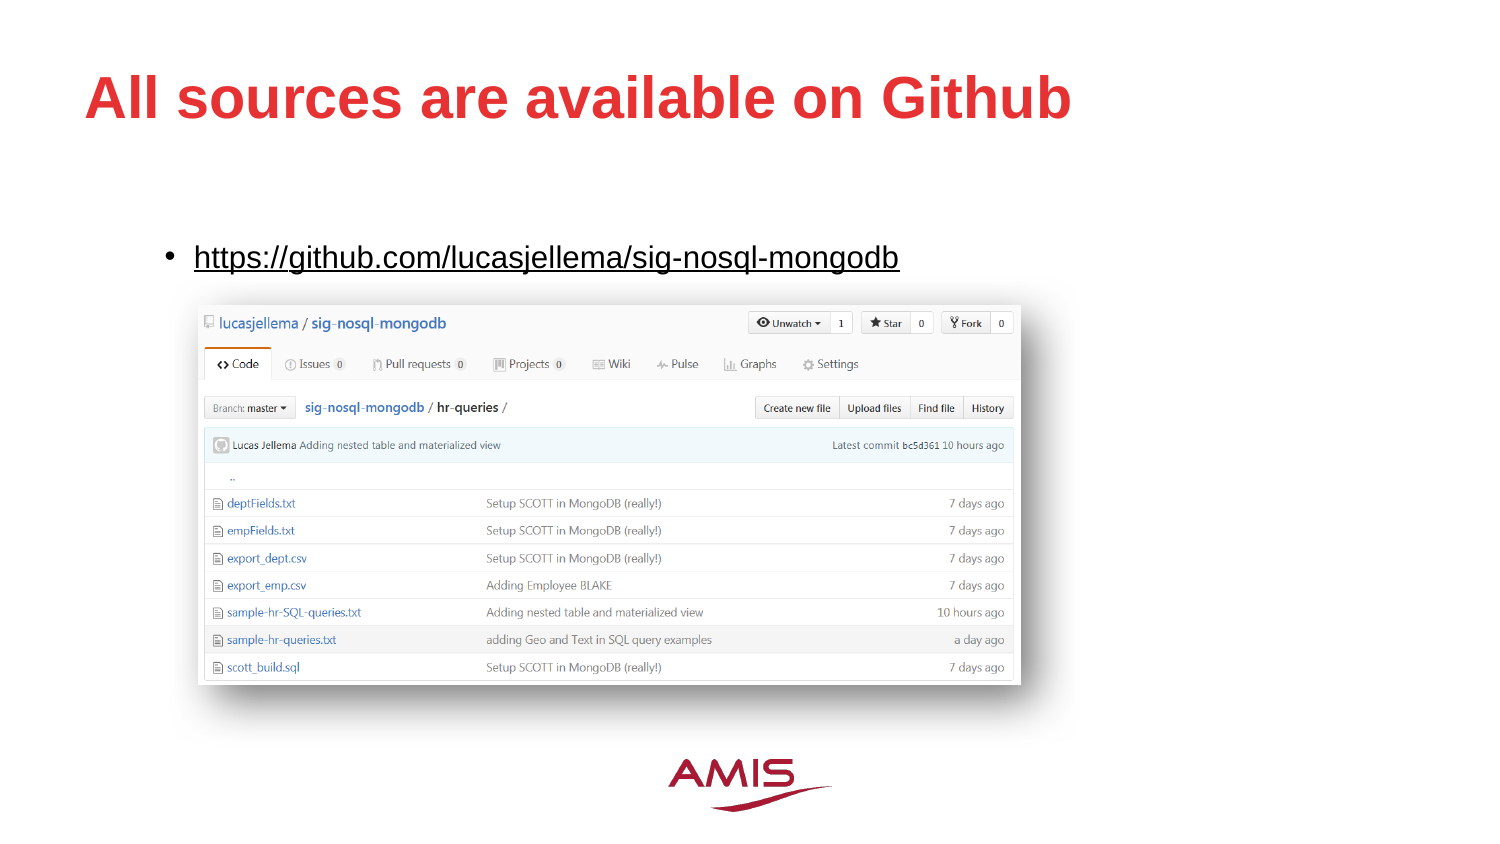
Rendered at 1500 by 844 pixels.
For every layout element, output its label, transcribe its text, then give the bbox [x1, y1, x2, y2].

list https://github.com/lucasjellema/sig-nosql-mongodb [164, 229, 1199, 721]
picture [198, 305, 1021, 685]
title All sources are available on Github [84, 72, 1199, 190]
picture [668, 759, 832, 812]
